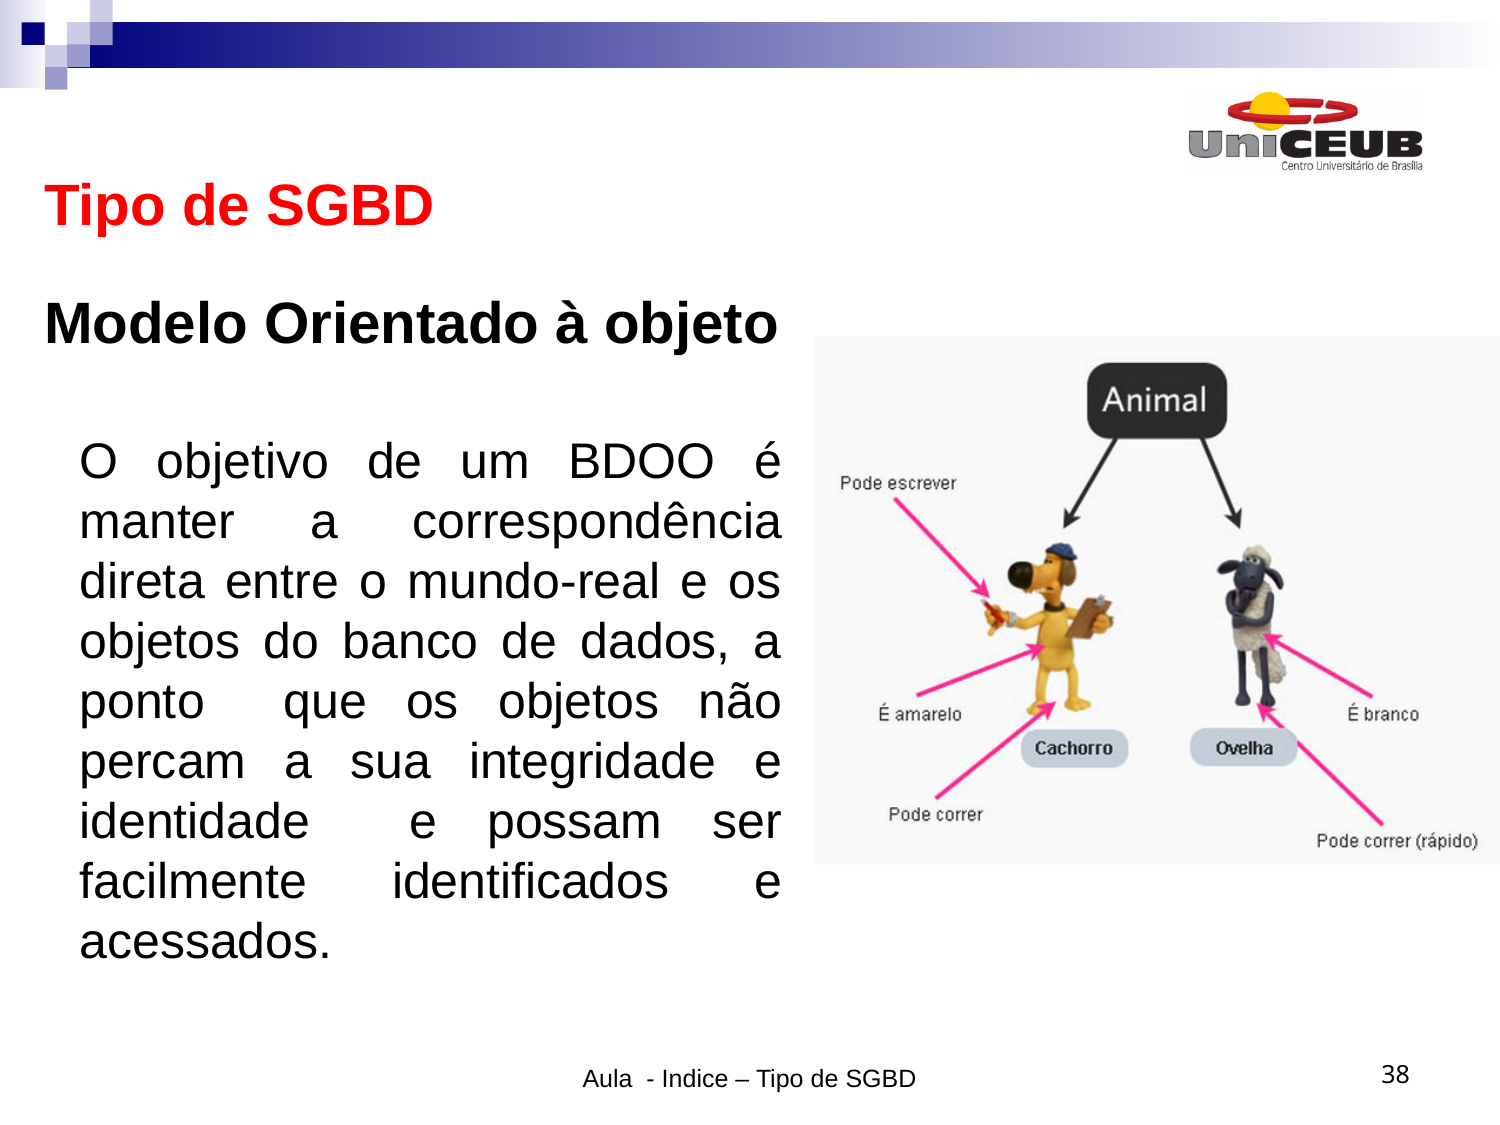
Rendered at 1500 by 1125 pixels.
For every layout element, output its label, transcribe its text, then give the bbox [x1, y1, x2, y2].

slide_number ‹#› [1074, 1025, 1425, 1100]
picture [1186, 89, 1424, 172]
picture [814, 336, 1500, 866]
text_box Modelo Orientado à objeto [29, 207, 951, 433]
footer Aula - Indice – Tipo de SGBD [512, 1025, 988, 1100]
title Tipo de SGBD [29, 89, 1380, 315]
text_box O objetivo de um BDOO é manter a correspondência direta entre o mundo-real e os objetos do banco de dados, a ponto que os objetos não percam a sua integridade e identidade e possam ser facilmente identificados e acessados. [64, 433, 798, 982]
